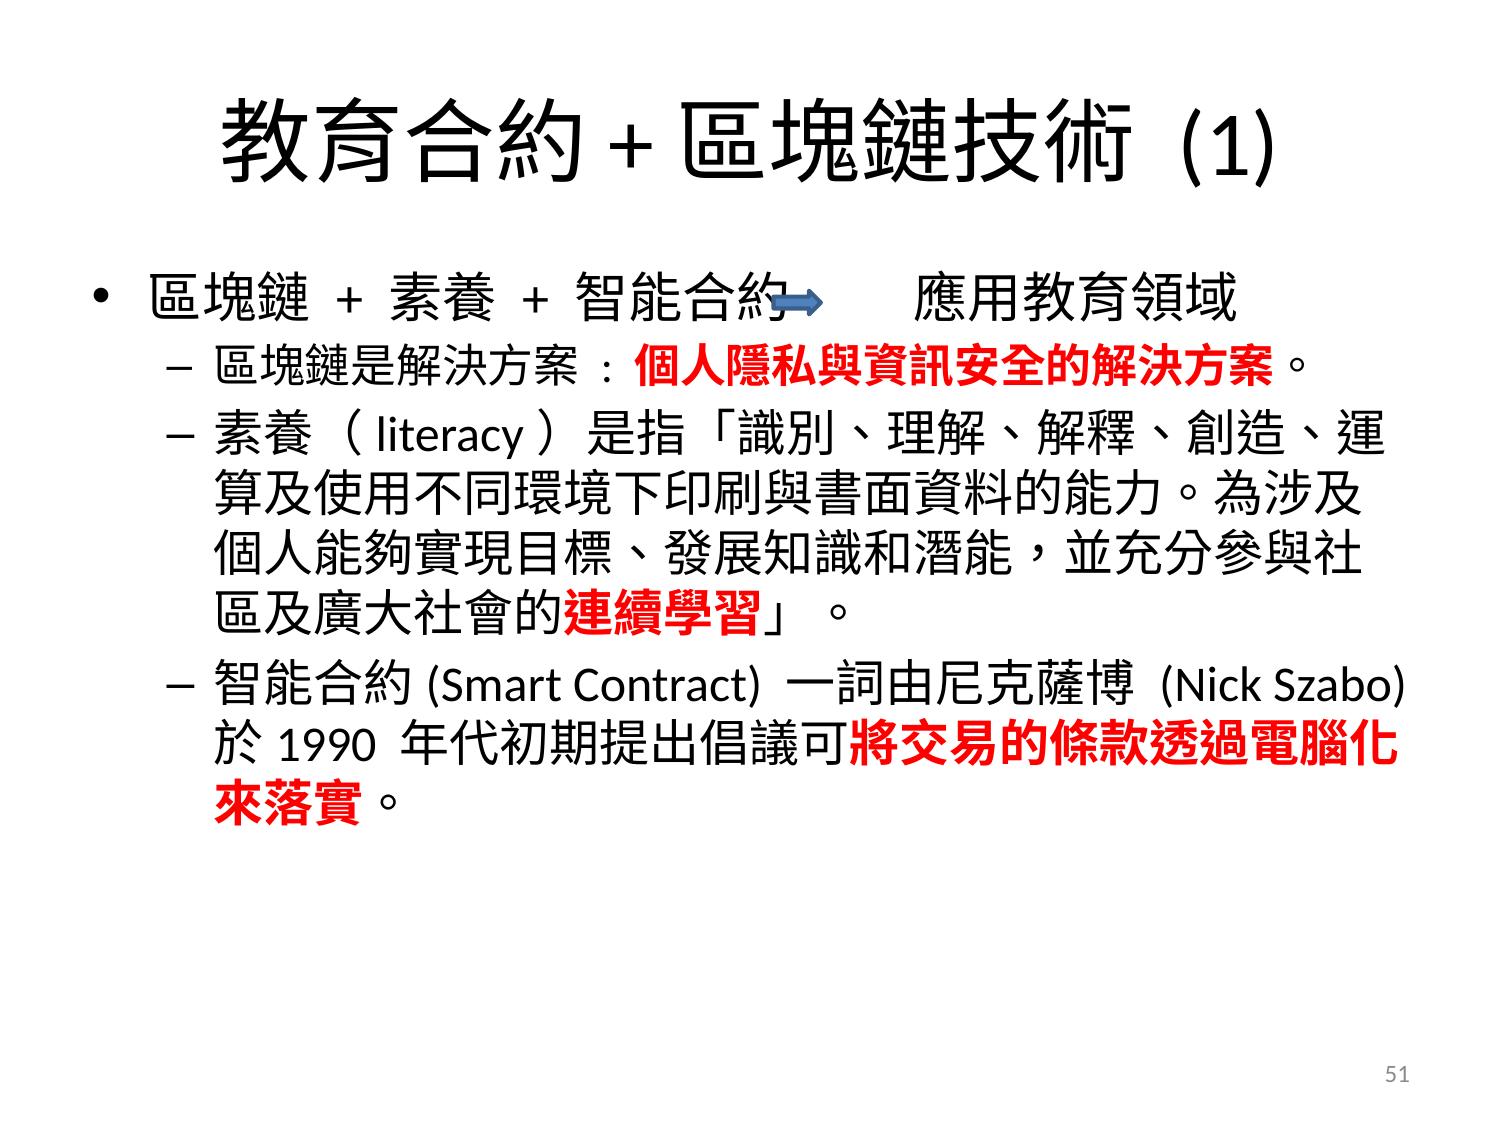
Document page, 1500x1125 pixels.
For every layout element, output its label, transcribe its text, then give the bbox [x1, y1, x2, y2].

text_box [771, 288, 823, 317]
title 教育合約+區塊鏈技術 (1) [75, 45, 1425, 233]
slide_number 51 [1074, 1042, 1425, 1103]
list 區塊鏈 + 素養 + 智能合約 應用教育領域 區塊鏈是解決方案 : 個人隱私與資訊安全的解決方案。 素養（literacy）是指「識別、理解、解釋、創造、運算及使用不同環境下印刷與書面資料的能力。為涉及個人能夠實現目標、發展知識和潛能，並充分參與社區及廣大社會的連續學習」。 智能合約(Smart Contract) 一詞由尼克薩博 (Nick Szabo) 於1990 年代初期提出倡議可將交易的條款透過電腦化來落實。 [76, 255, 1427, 1028]
